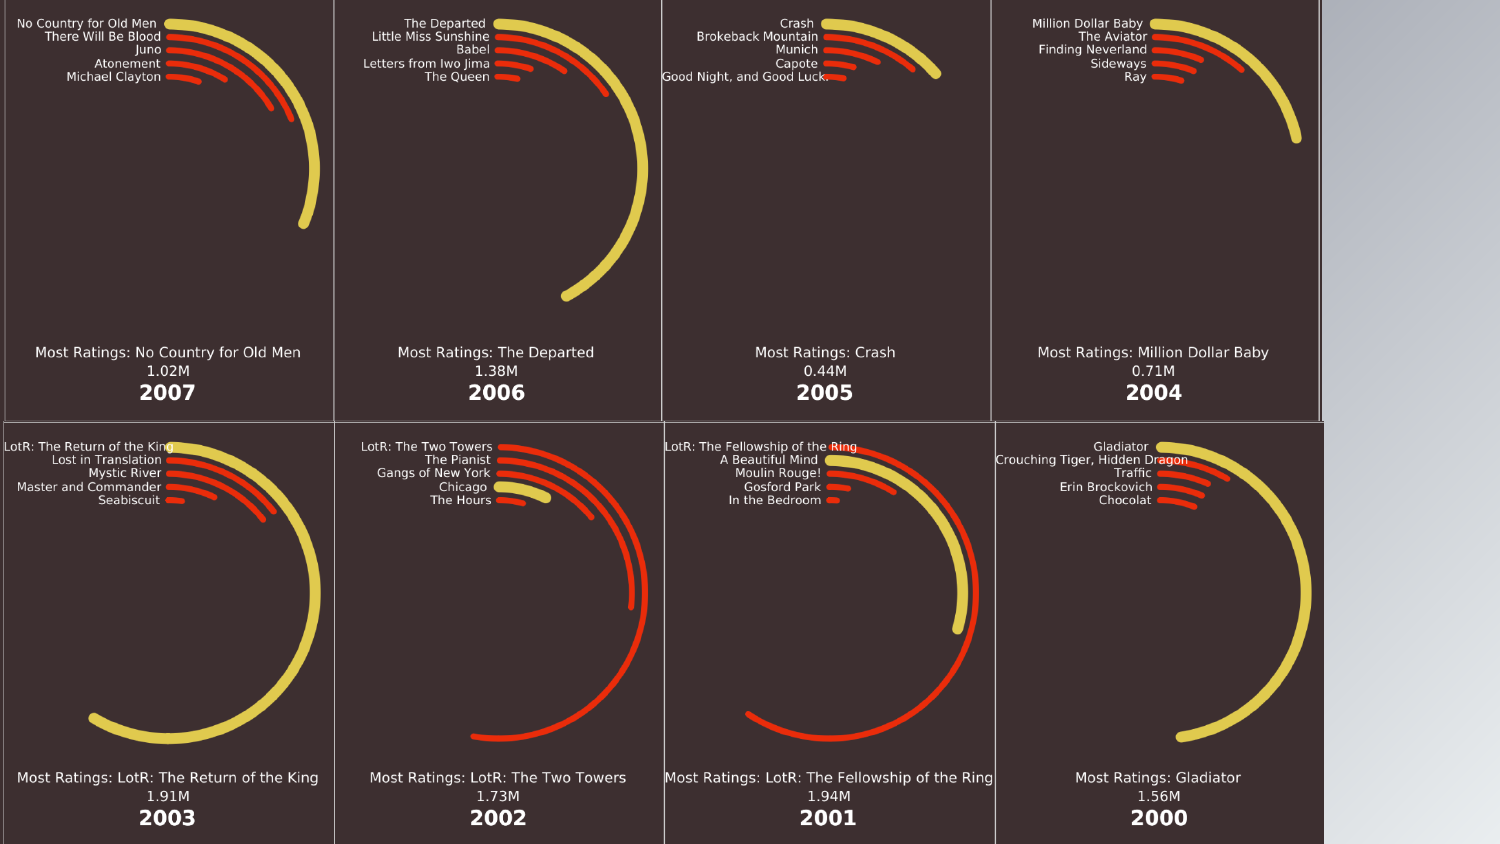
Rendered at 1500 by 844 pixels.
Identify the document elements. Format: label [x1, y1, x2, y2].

picture [0, 0, 1324, 844]
